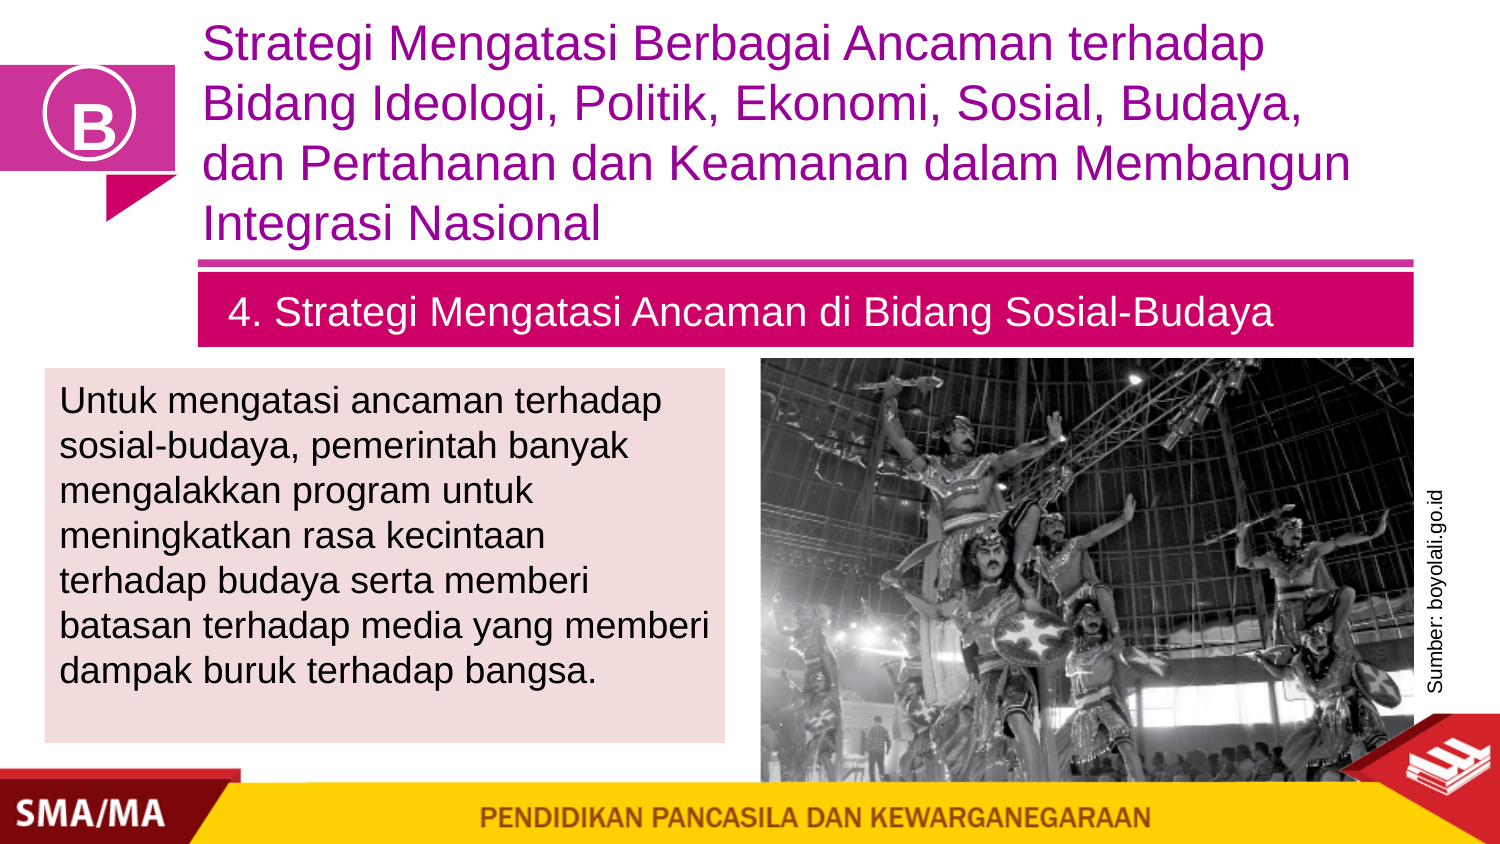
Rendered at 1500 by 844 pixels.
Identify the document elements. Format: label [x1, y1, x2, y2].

text_box [0, 0, 1414, 268]
text_box [44, 271, 1455, 707]
picture [0, 708, 1500, 844]
